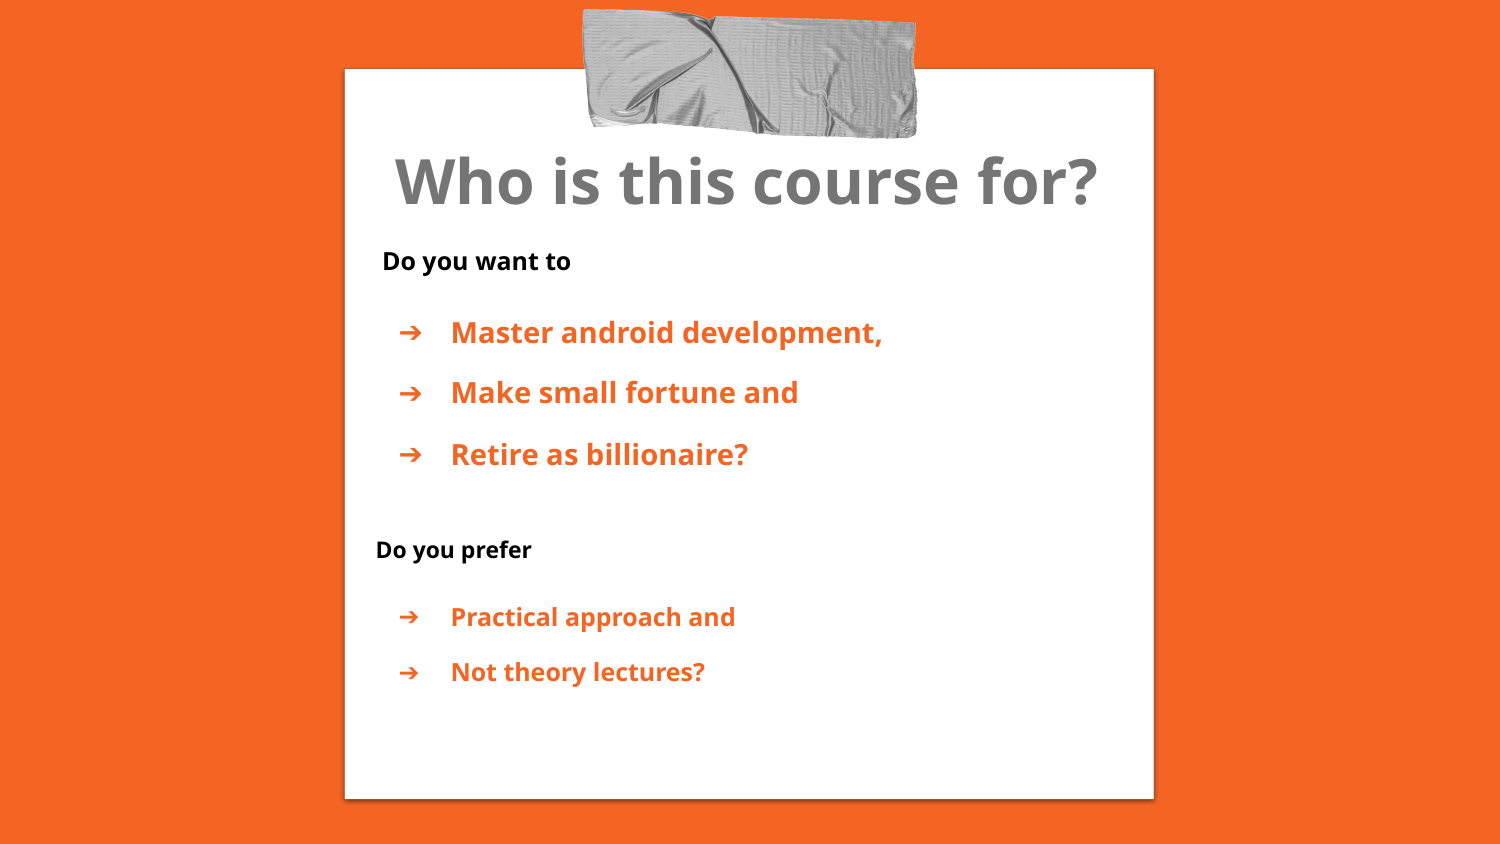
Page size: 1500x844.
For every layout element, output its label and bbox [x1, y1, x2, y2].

picture [312, 7, 1188, 829]
